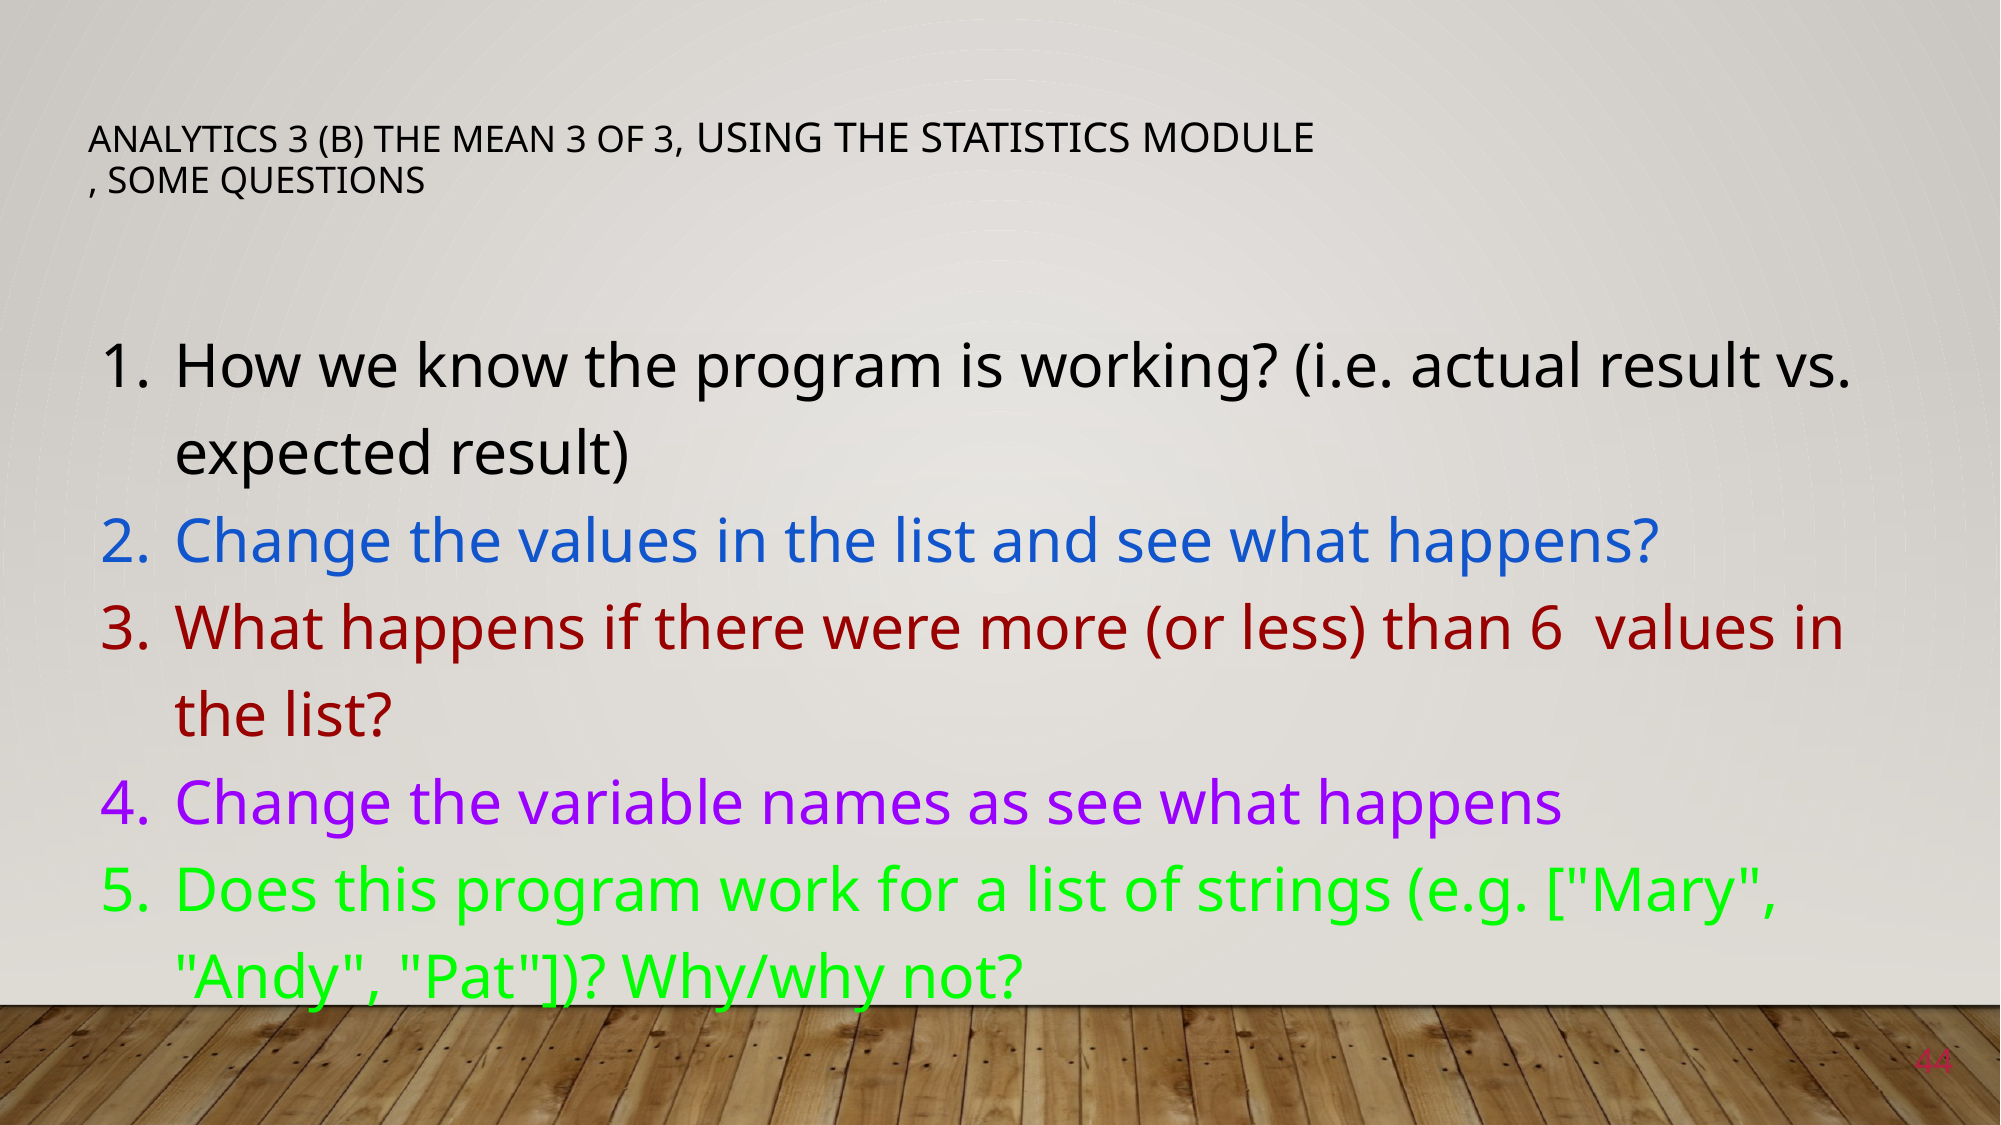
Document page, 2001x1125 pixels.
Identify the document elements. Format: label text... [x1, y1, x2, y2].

picture [0, 1005, 2000, 1125]
list How we know the program is working? (i.e. actual result vs. expected result) Change the values in the list and see what happens? What happens if there were more (or less) than 6 values in the list? Change the variable names as see what happens Does this program work for a list of strings (e.g. ["Mary", "Andy", "Pat"])? Why/why not? [68, 292, 1932, 1040]
slide_number 44 [1853, 1019, 1974, 1106]
title Analytics 3 (b) The Mean 3 of 3, Using the statistics Module , Some questions [68, 97, 1932, 223]
